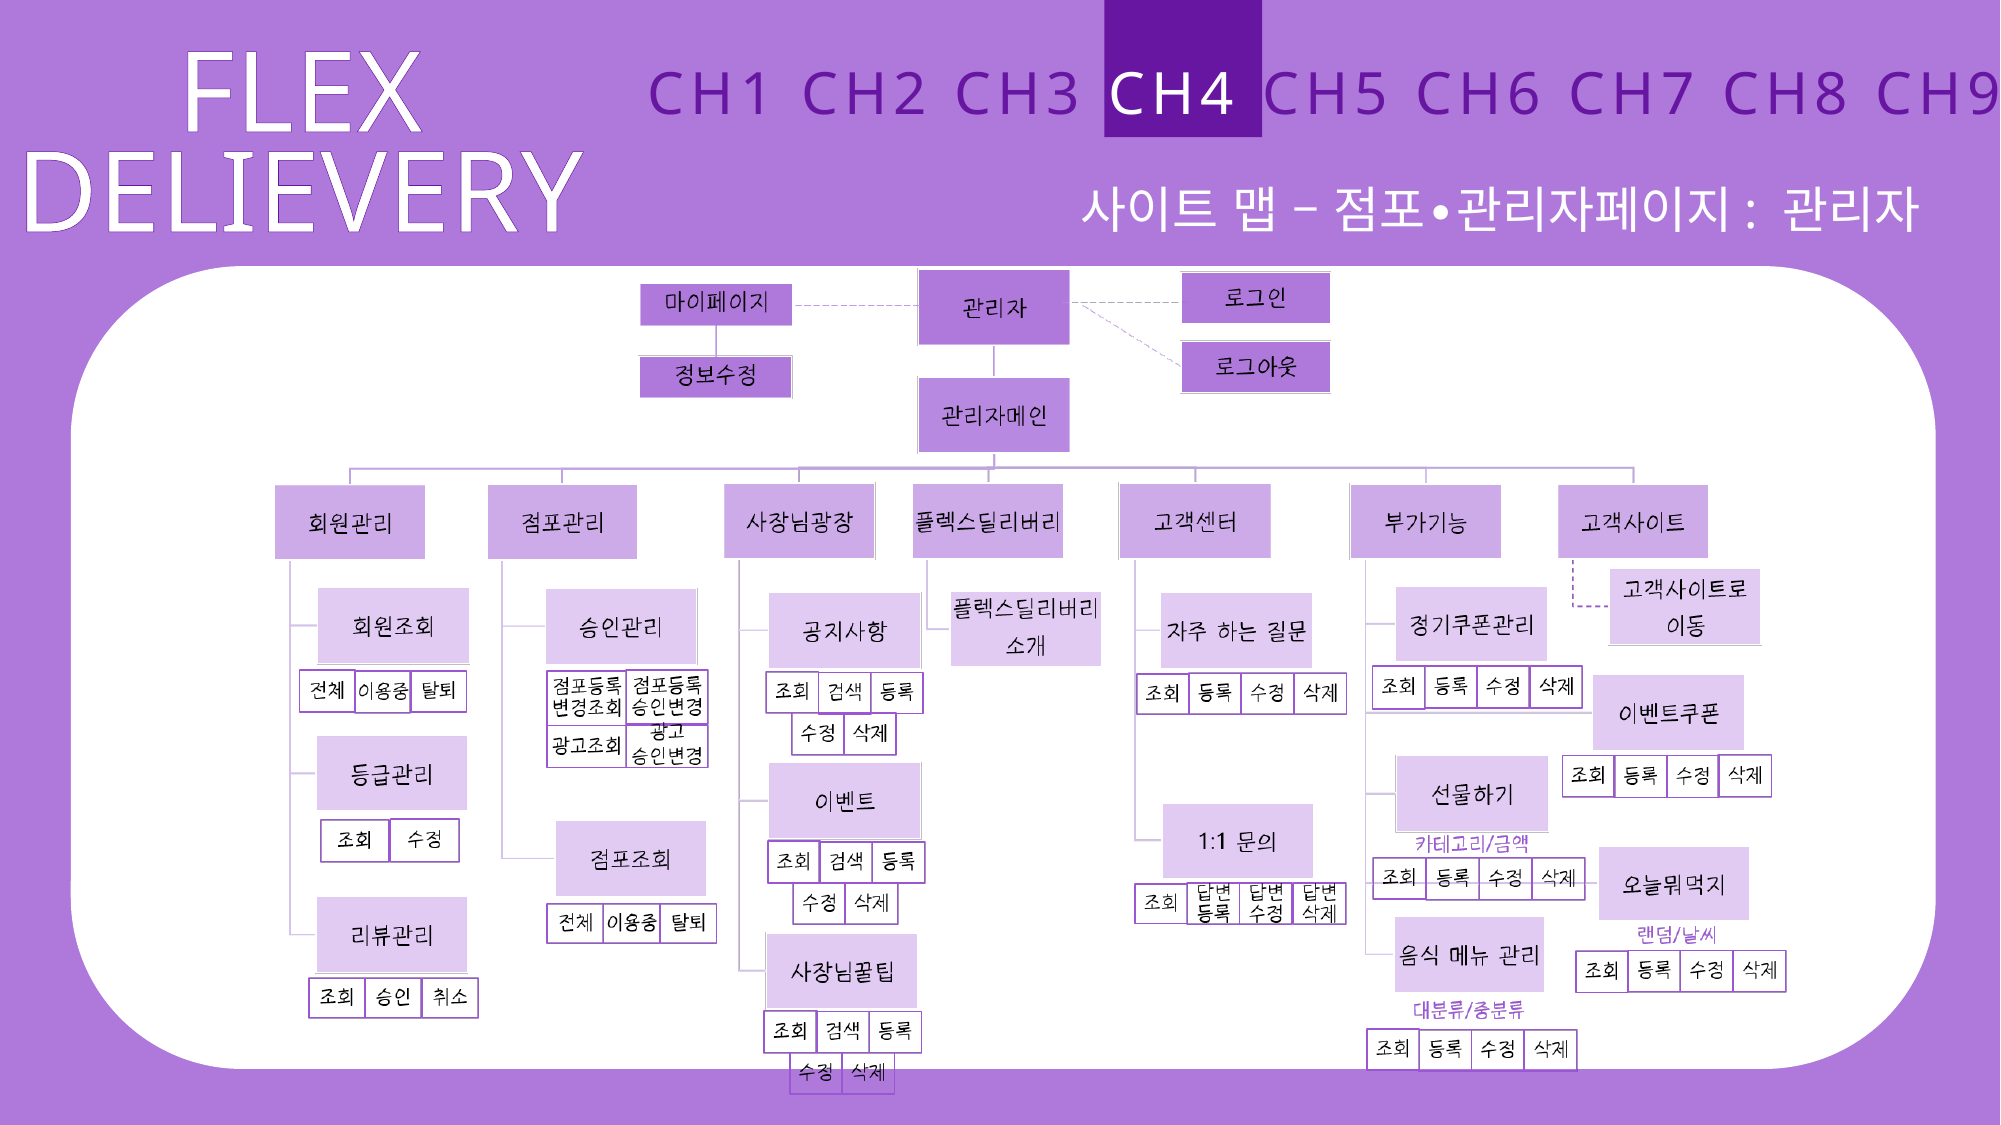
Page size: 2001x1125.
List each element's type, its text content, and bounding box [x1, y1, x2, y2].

text_box 사이트 맵 – 점포∙관리자페이지: 관리자 [867, 171, 1936, 247]
text_box [69, 265, 1937, 1070]
picture [265, 268, 1790, 1099]
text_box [681, 0, 1969, 138]
text_box FLEX DELIEVERY [1, 46, 599, 262]
